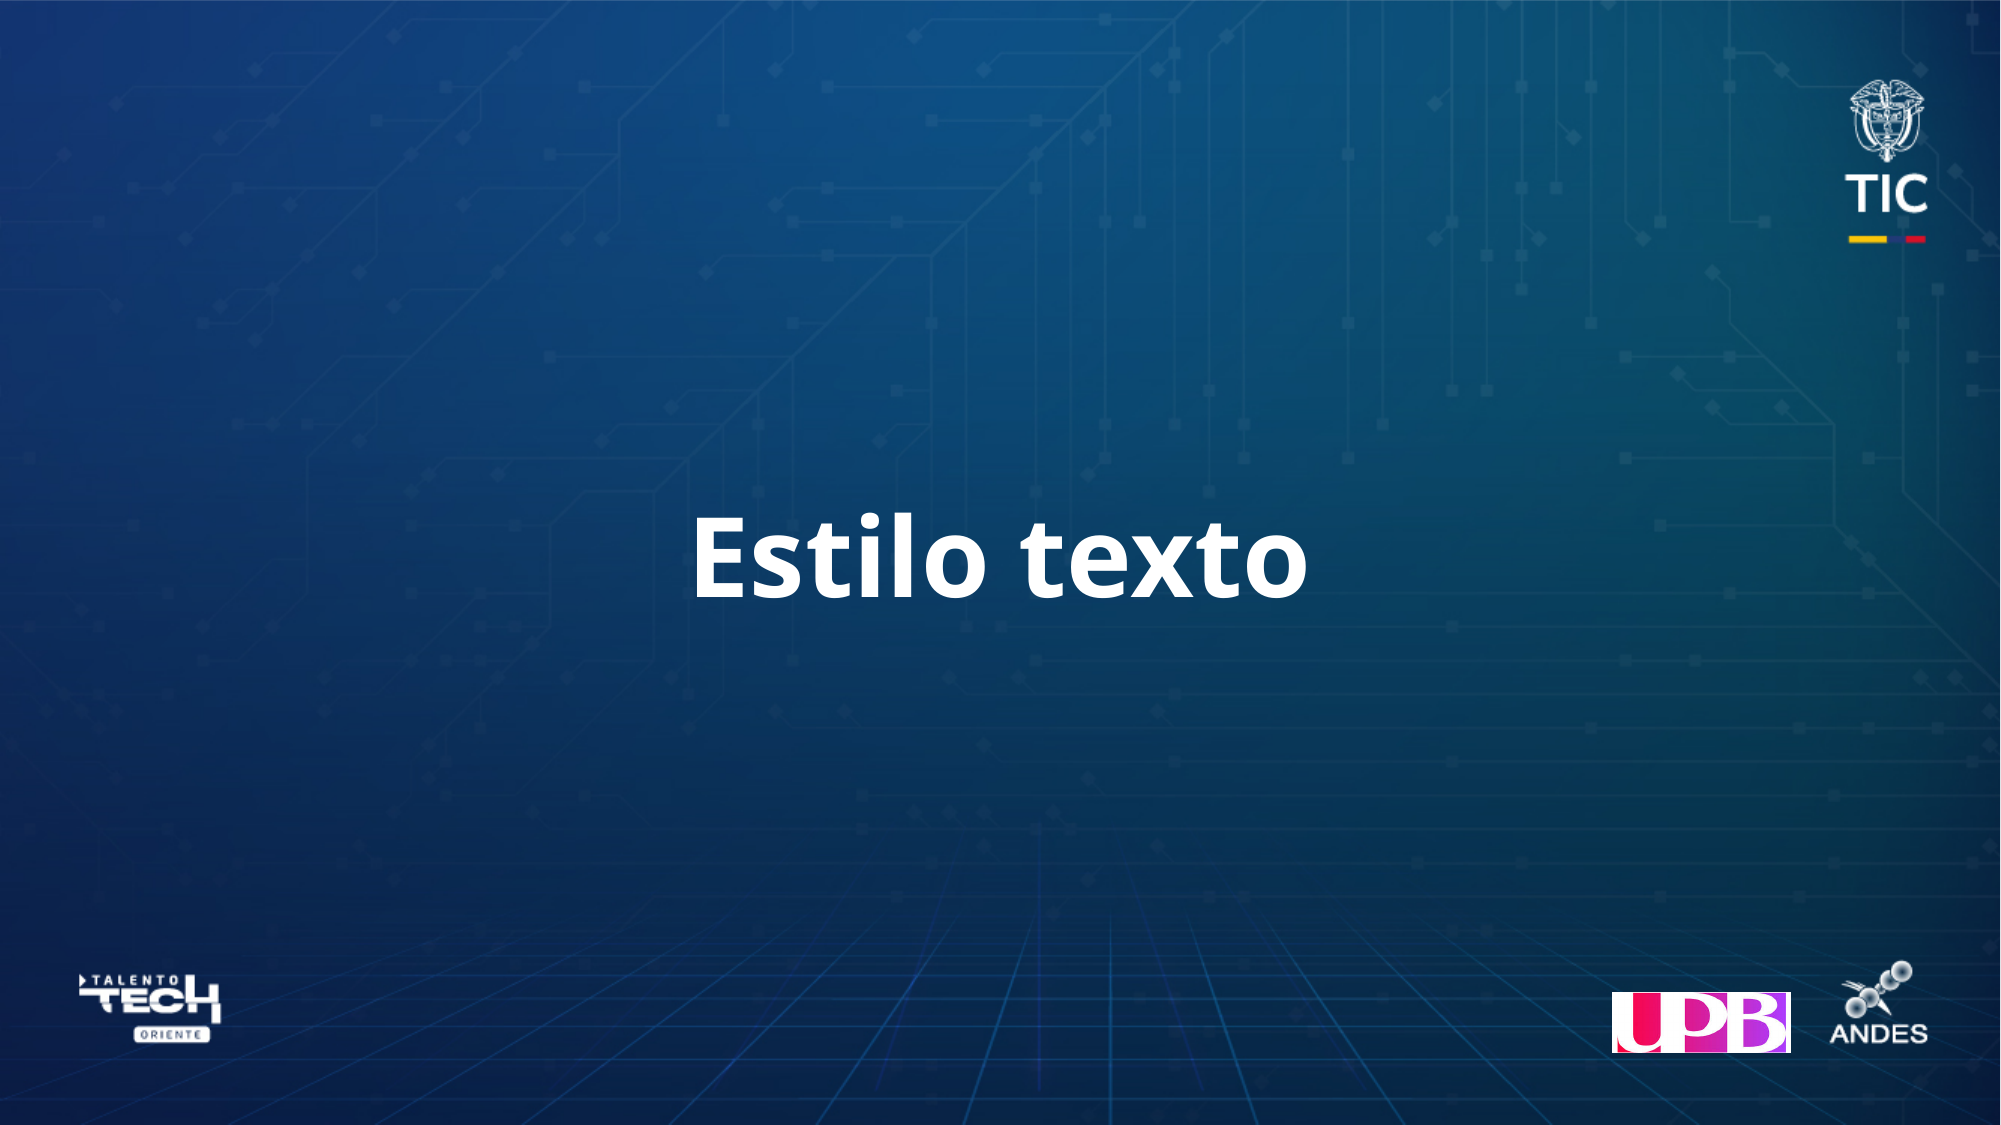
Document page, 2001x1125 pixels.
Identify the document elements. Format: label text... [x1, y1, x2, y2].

text_box Estilo texto [319, 481, 1681, 642]
picture [0, 0, 2001, 1125]
